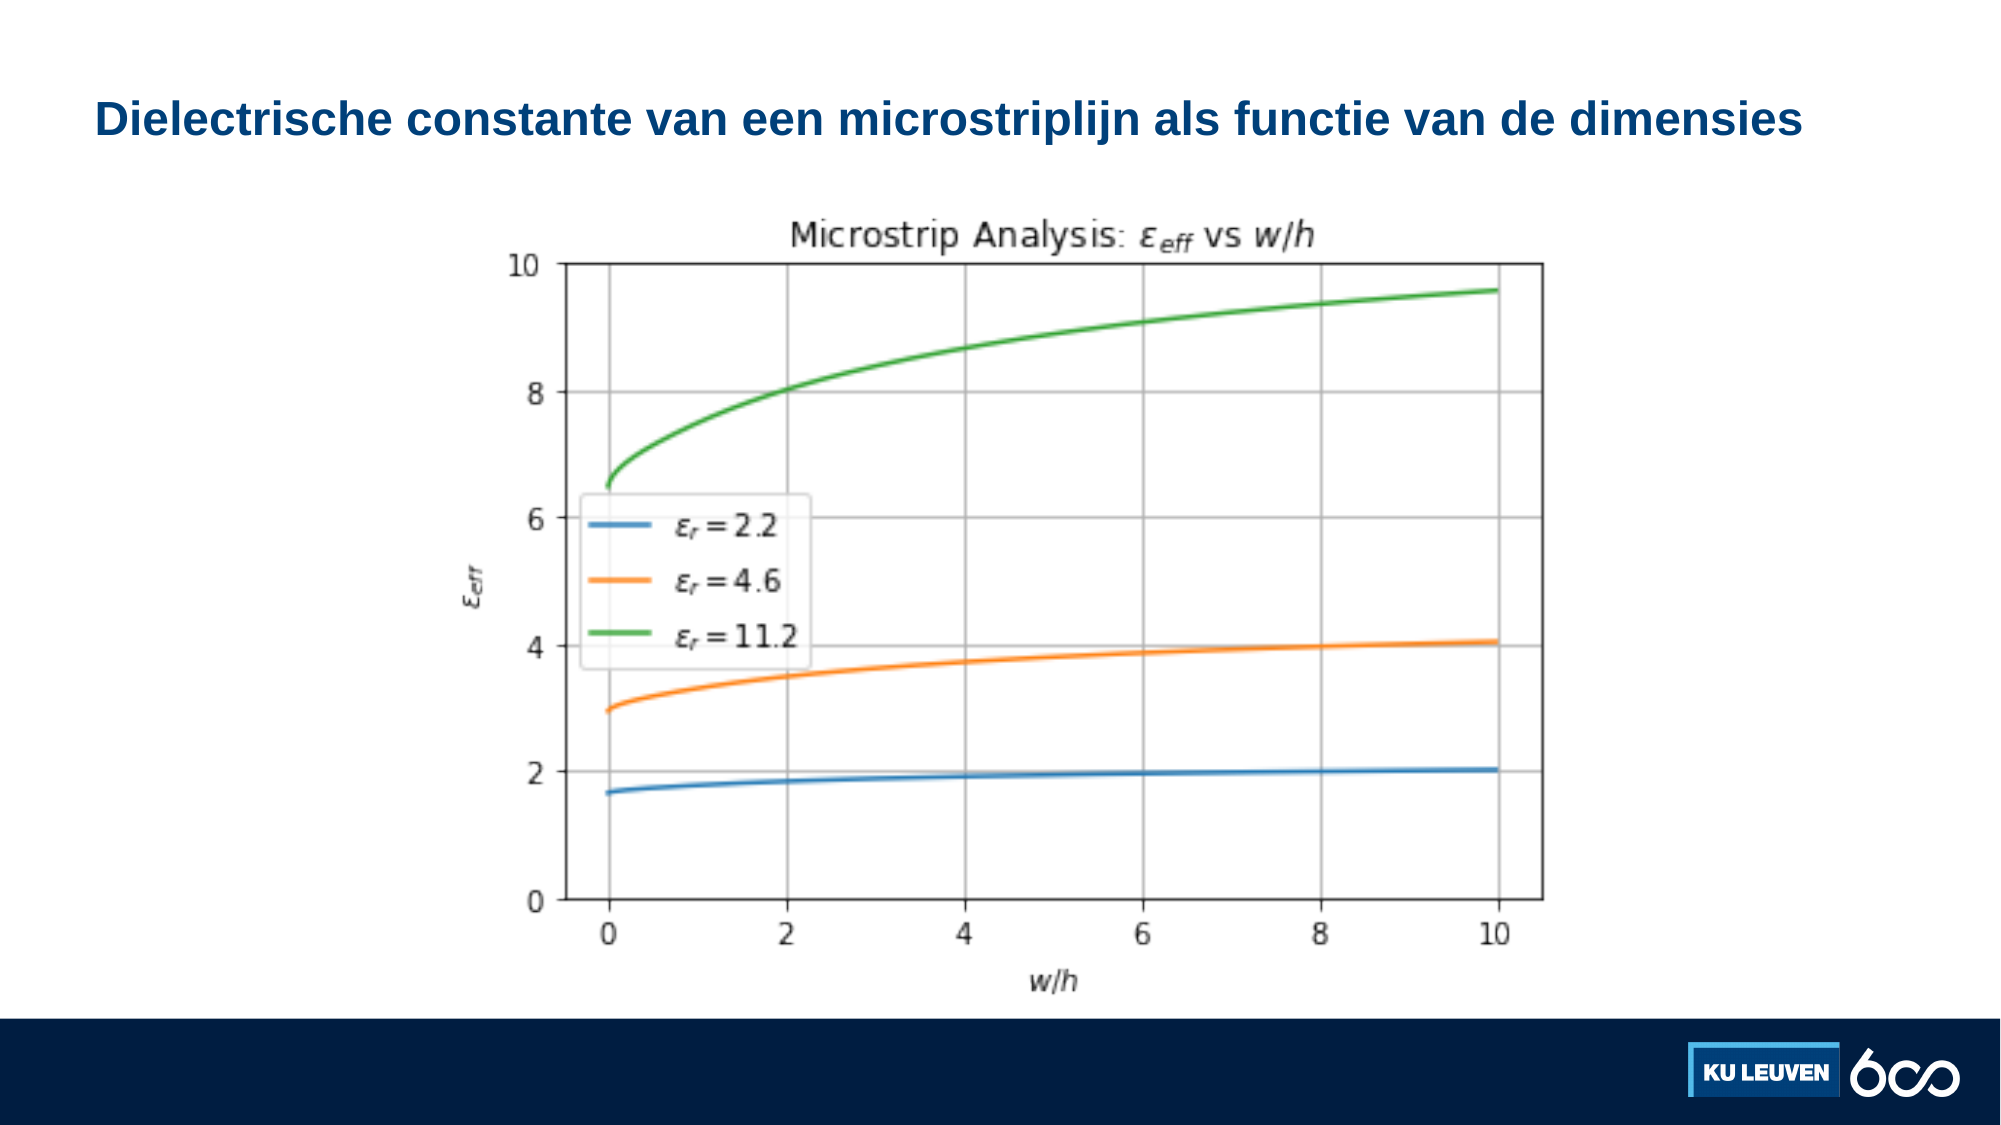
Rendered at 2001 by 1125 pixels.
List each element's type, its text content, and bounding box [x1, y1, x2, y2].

picture [1688, 1042, 1960, 1097]
picture [440, 193, 1560, 1019]
title Dielectrische constante van een microstriplijn als functie van de dimensies [94, 94, 1900, 186]
